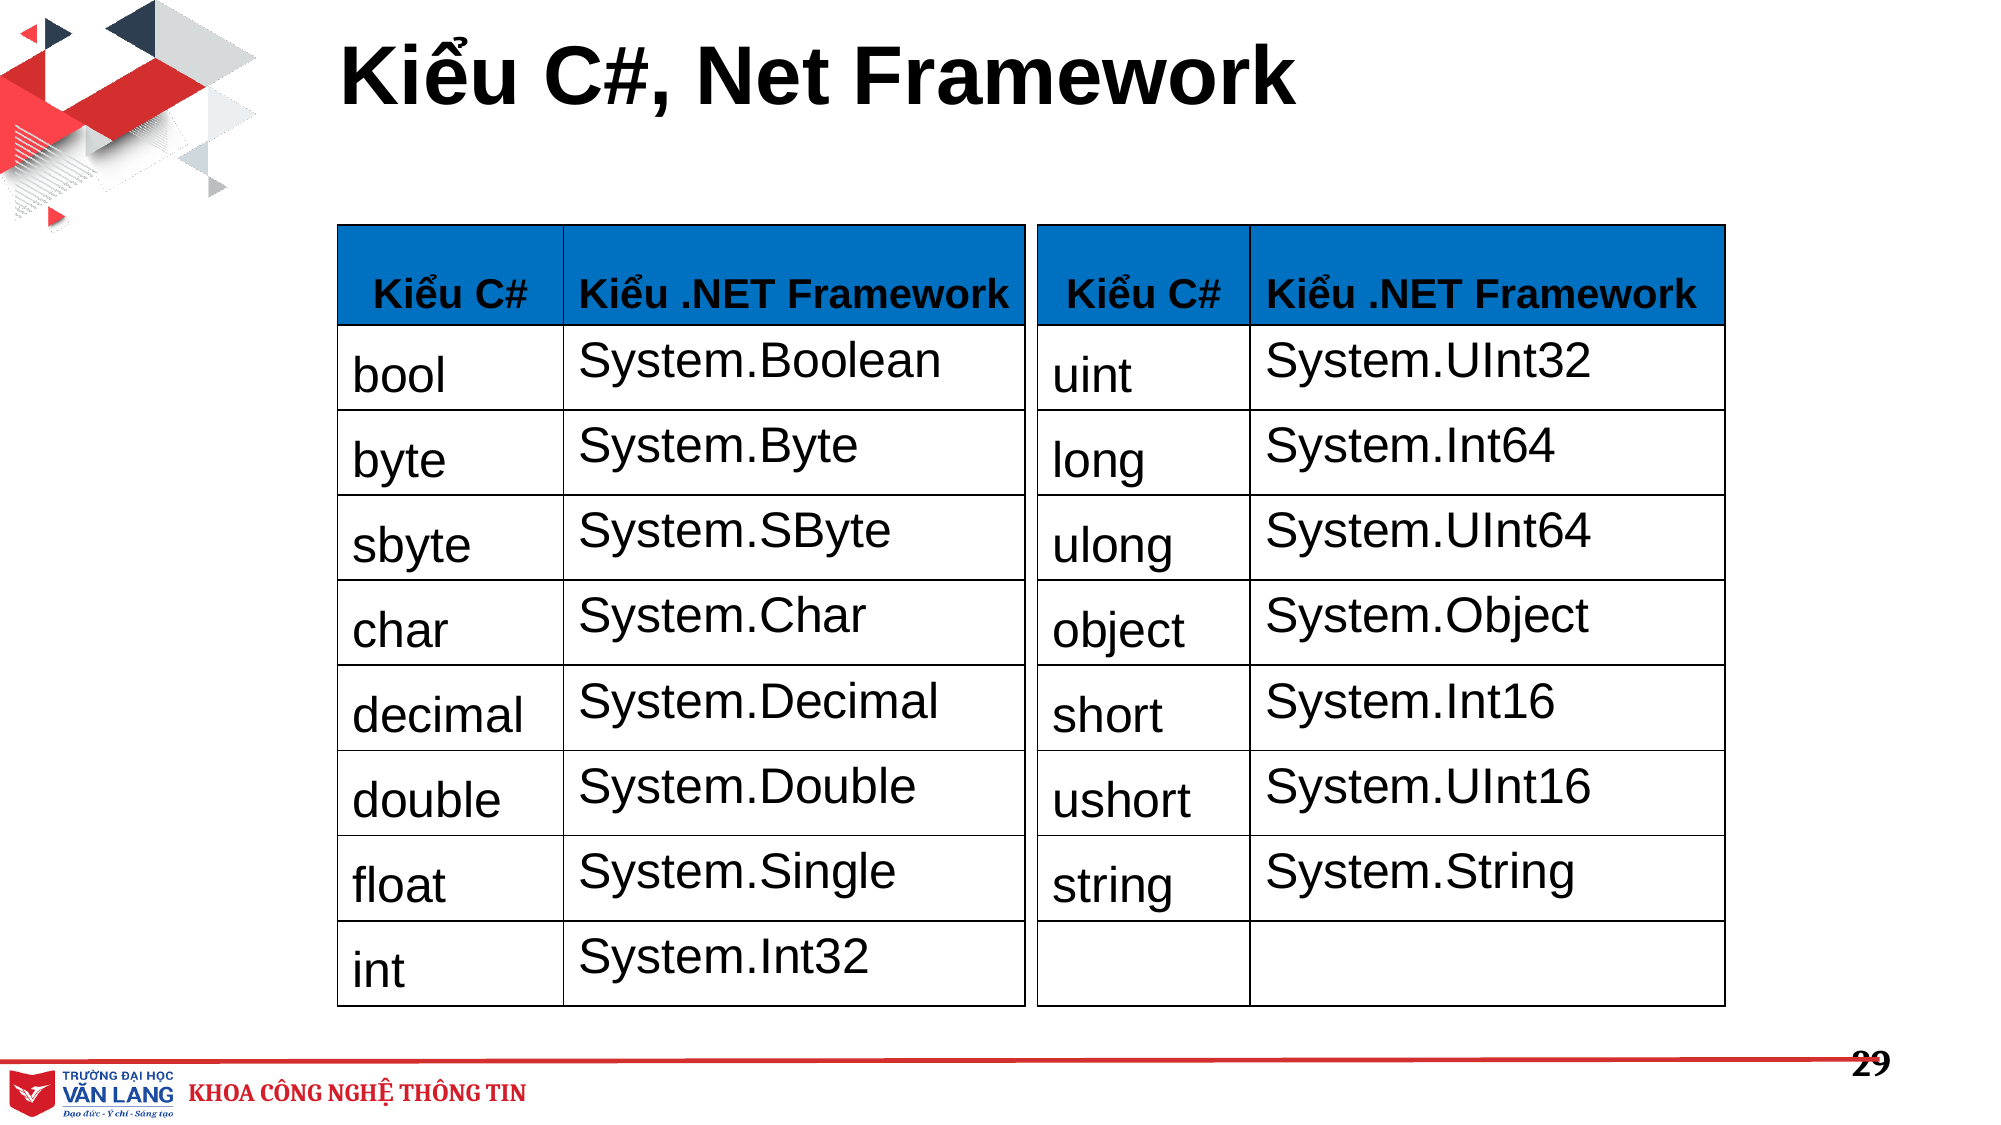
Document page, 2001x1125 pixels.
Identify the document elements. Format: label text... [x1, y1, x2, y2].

table_cell int [338, 922, 563, 1005]
table_cell System.Single [564, 836, 1024, 920]
table_cell decimal [338, 666, 563, 750]
table_cell System.UInt64 [1251, 496, 1724, 579]
table_cell System.Object [1251, 581, 1724, 664]
table_cell short [1038, 666, 1249, 750]
picture [8, 1069, 173, 1118]
table_cell System.Int32 [564, 922, 1024, 1005]
table_header Kiểu .NET Framework [564, 226, 1024, 324]
table_cell bool [338, 326, 563, 409]
table_cell [1251, 922, 1724, 1005]
table_header Kiểu C# [1038, 226, 1249, 324]
table_header Kiểu .NET Framework [1251, 226, 1724, 324]
table_cell System.Byte [564, 411, 1024, 494]
table_cell System.Boolean [564, 326, 1024, 409]
table_cell System.UInt32 [1251, 326, 1724, 409]
table_cell System.Int64 [1251, 411, 1724, 494]
table_cell System.SByte [564, 496, 1024, 579]
table_cell System.String [1251, 836, 1724, 920]
table_cell double [338, 751, 563, 835]
table_cell uint [1038, 326, 1249, 409]
table_cell string [1038, 836, 1249, 920]
table_cell System.Decimal [564, 666, 1024, 750]
table_cell ulong [1038, 496, 1249, 579]
table_cell sbyte [338, 496, 563, 579]
table_cell [1038, 922, 1249, 1005]
table_cell object [1038, 581, 1249, 664]
table_cell float [338, 836, 563, 920]
title Kiểu C#, Net Framework [324, 24, 1750, 138]
table_header Kiểu C# [338, 226, 563, 324]
table_cell byte [338, 411, 563, 494]
table_cell long [1038, 411, 1249, 494]
table_cell System.UInt16 [1251, 751, 1724, 835]
table_cell System.Int16 [1251, 666, 1724, 750]
table_cell ushort [1038, 751, 1249, 835]
table_cell System.Double [564, 751, 1024, 835]
table_cell char [338, 581, 563, 664]
table_cell System.Char [564, 581, 1024, 664]
picture [0, 0, 256, 233]
